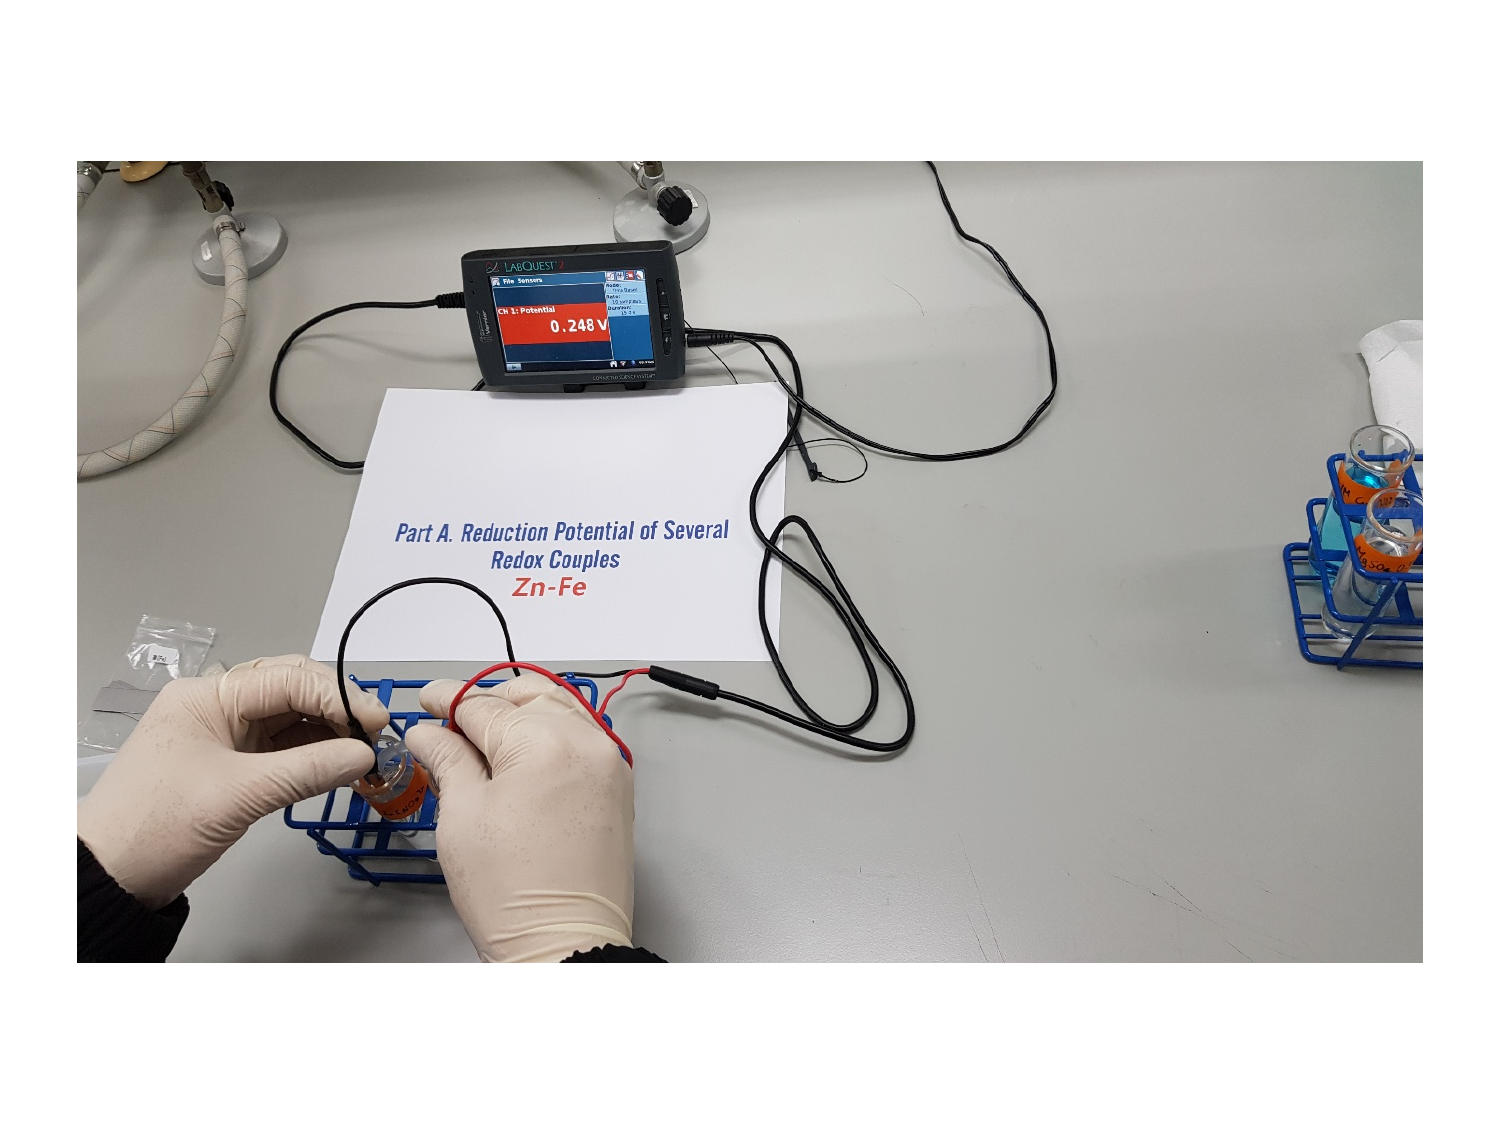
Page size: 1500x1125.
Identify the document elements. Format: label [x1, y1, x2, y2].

picture [77, 161, 1423, 963]
